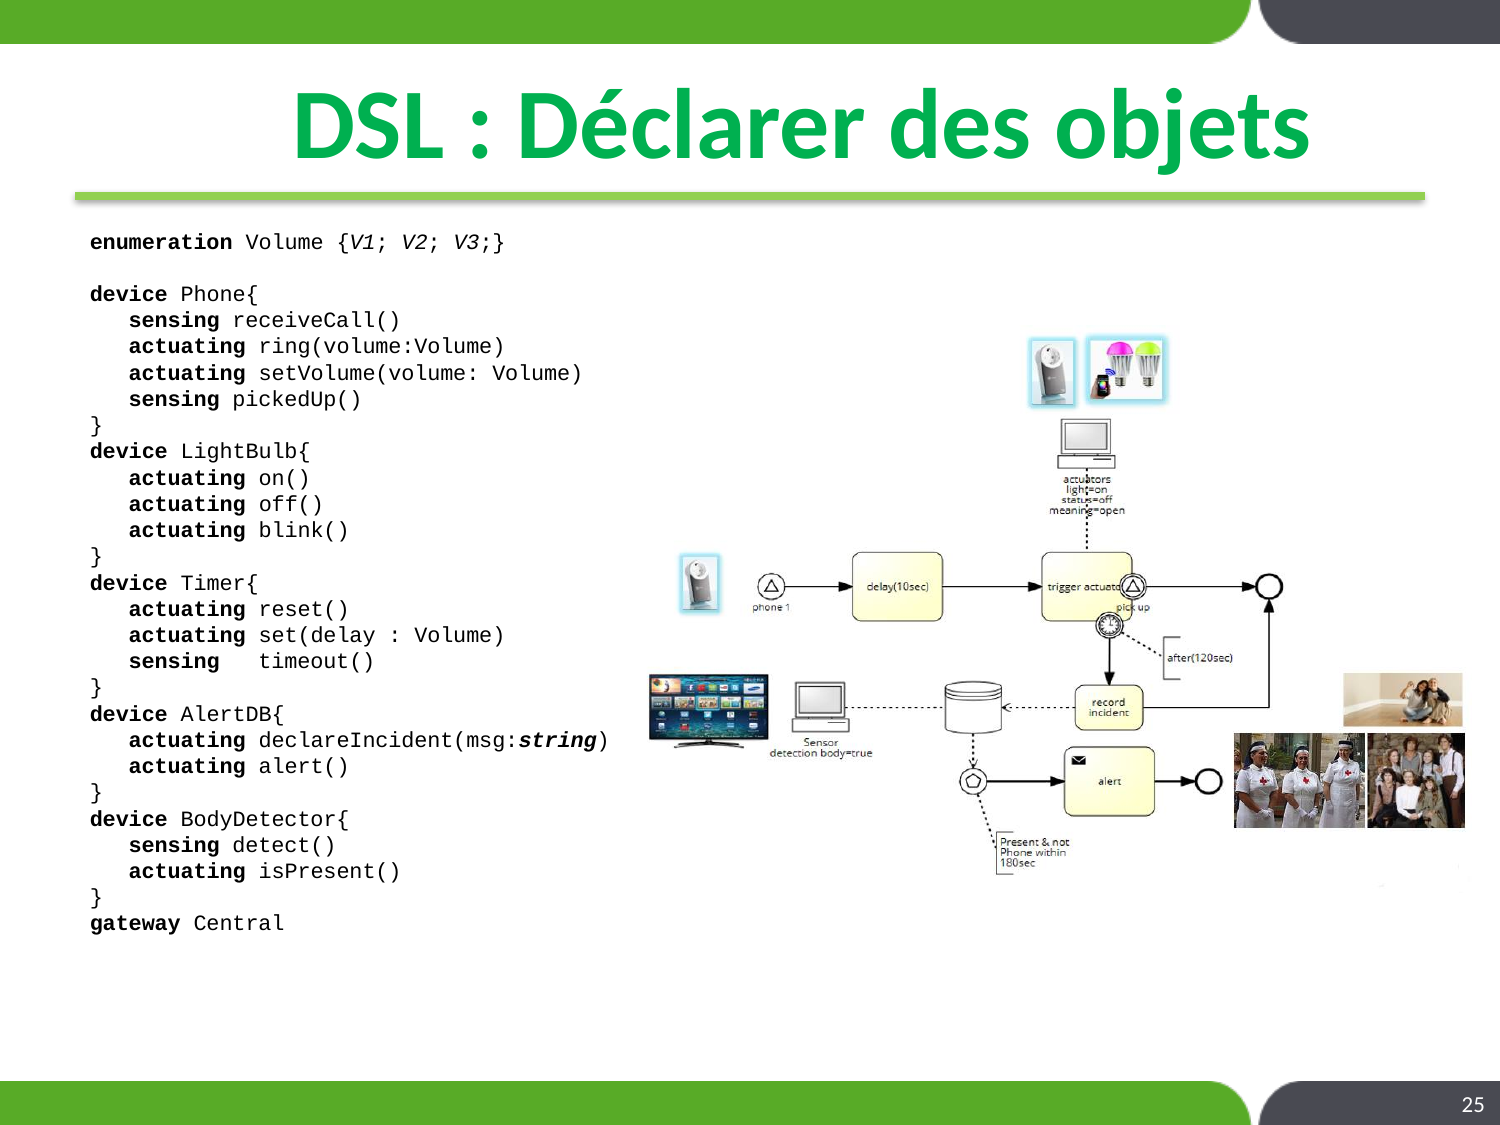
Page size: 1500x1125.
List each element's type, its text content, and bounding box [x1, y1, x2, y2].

slide_number 25 [1267, 1081, 1500, 1125]
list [619, 325, 1473, 893]
title DSL : Déclarer des objets [75, 50, 1500, 181]
text_box enumeration Volume {V1; V2; V3;} device Phone{ sensing receiveCall() actuating ring(volume:Volume) actuating setVolume(volume: Volume) sensing pickedUp() } device LightBulb{ actuating on() actuating off() actuating blink() } device Timer{ actuating reset() actuating set(delay : Volume) sensing timeout() } device AlertDB{ actuating declareIncident(msg:string) actuating alert() } device BodyDetector{ sensing detect() actuating isPresent() } gateway Central [74, 219, 664, 943]
